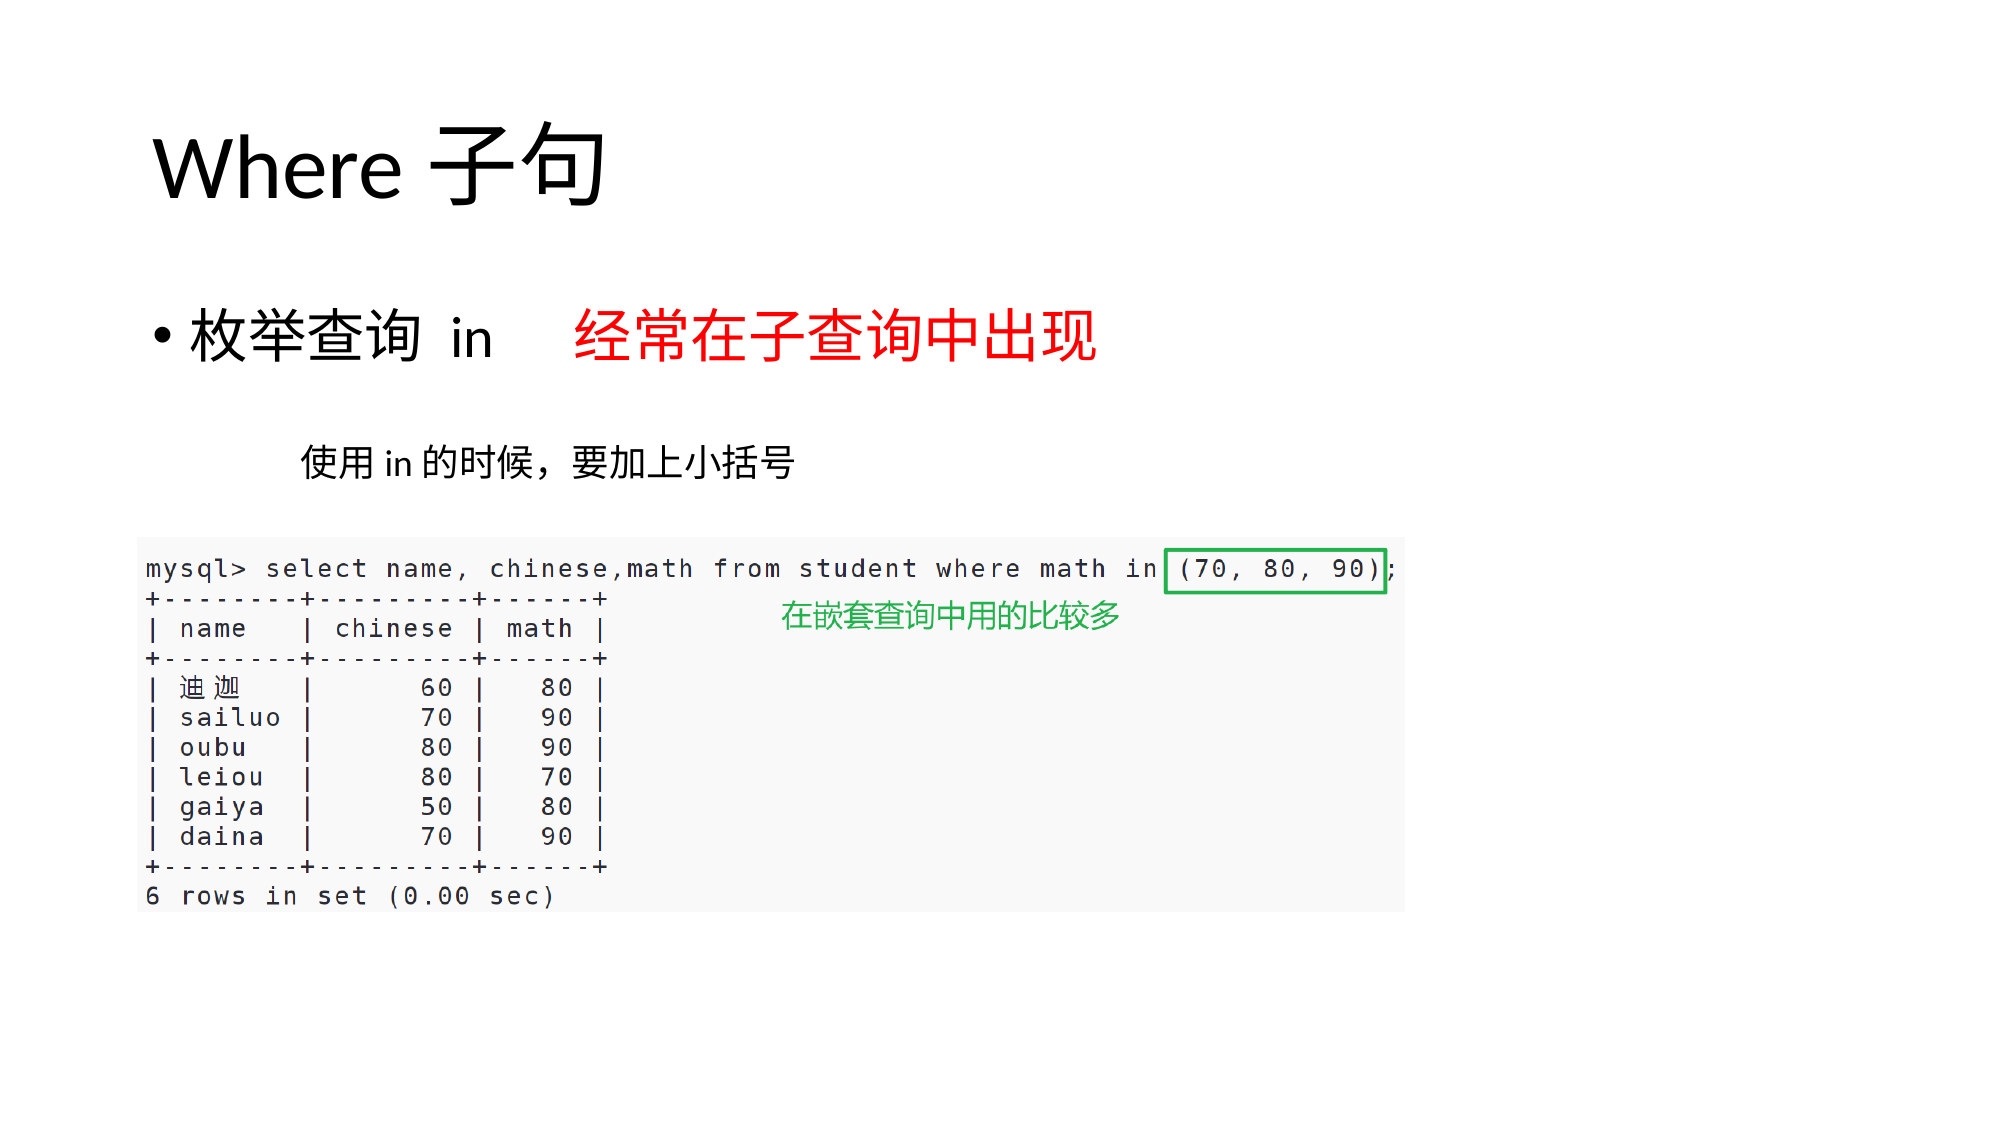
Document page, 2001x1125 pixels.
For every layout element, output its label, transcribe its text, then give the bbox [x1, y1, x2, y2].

title Where子句 [137, 59, 1863, 278]
picture [137, 537, 1405, 912]
list 枚举查询 in 经常在子查询中出现 [137, 299, 1863, 1014]
text_box 使用in的时候，要加上小括号 [285, 431, 812, 492]
